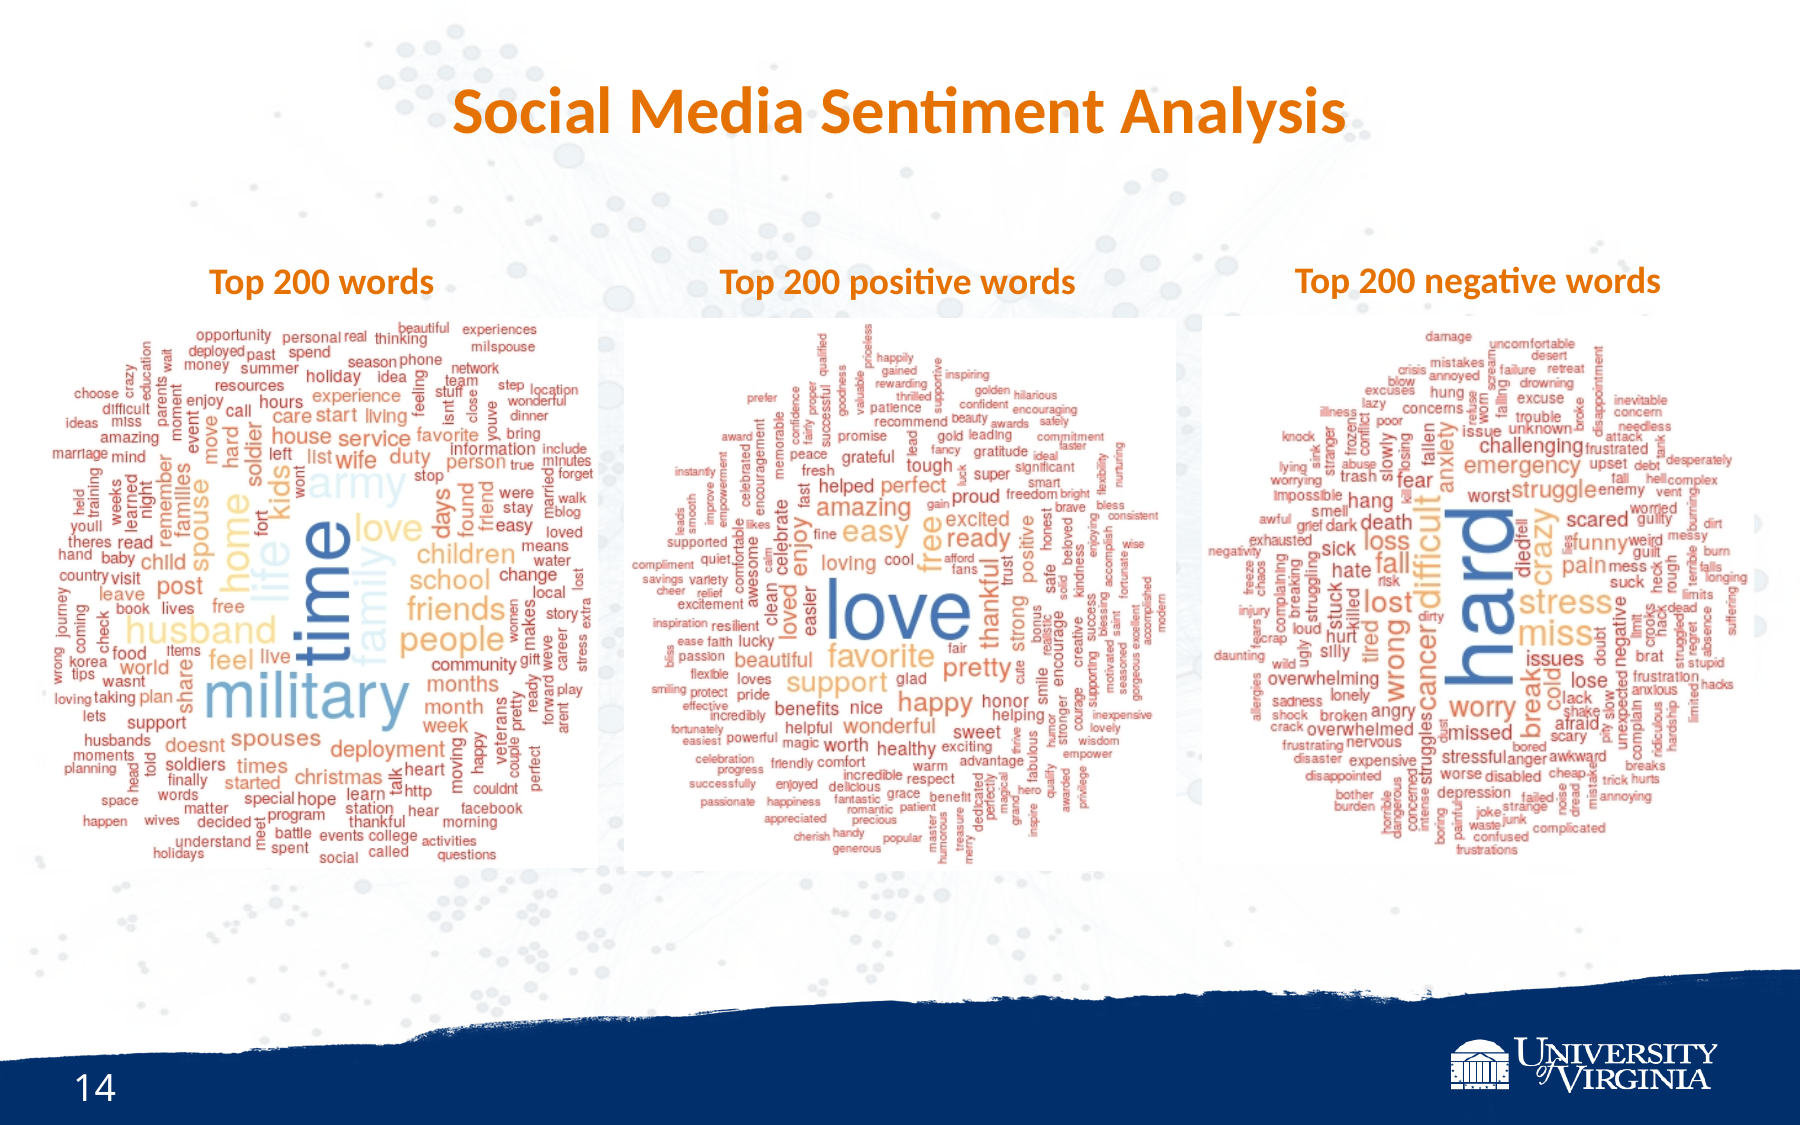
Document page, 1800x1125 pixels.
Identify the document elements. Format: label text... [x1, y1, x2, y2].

title Social Media Sentiment Analysis [123, 59, 1677, 163]
text_box Top 200 positive words [668, 249, 1128, 310]
slide_number 14 [58, 1059, 479, 1120]
text_box Top 200 negative words [1248, 248, 1708, 309]
text_box Top 200 words [92, 249, 552, 310]
picture [0, 315, 1800, 1125]
